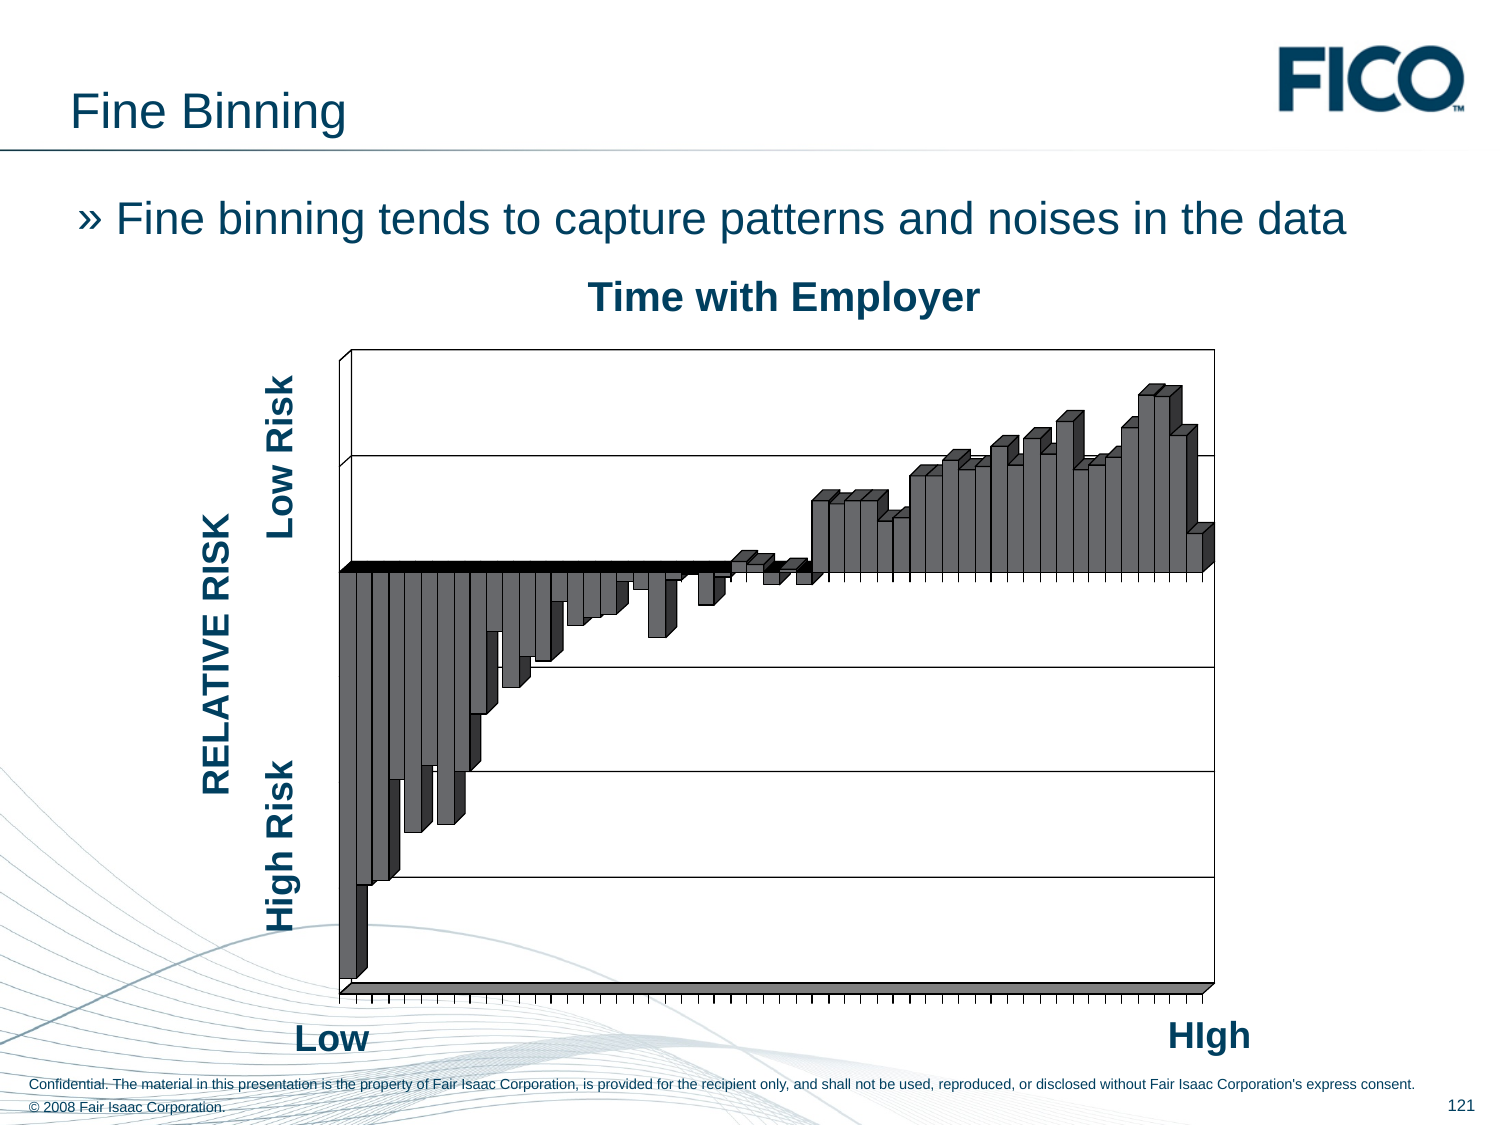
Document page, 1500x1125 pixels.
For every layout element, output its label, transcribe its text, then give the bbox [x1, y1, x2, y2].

title Fine Binning [62, 0, 1463, 139]
picture [0, 0, 1500, 1125]
list Fine binning tends to capture patterns and noises in the data [62, 187, 1463, 253]
text_box RELATIVE RISK High Risk Low Risk [183, 320, 308, 989]
text_box Time with Employer [362, 262, 1206, 323]
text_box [287, 324, 1324, 1063]
